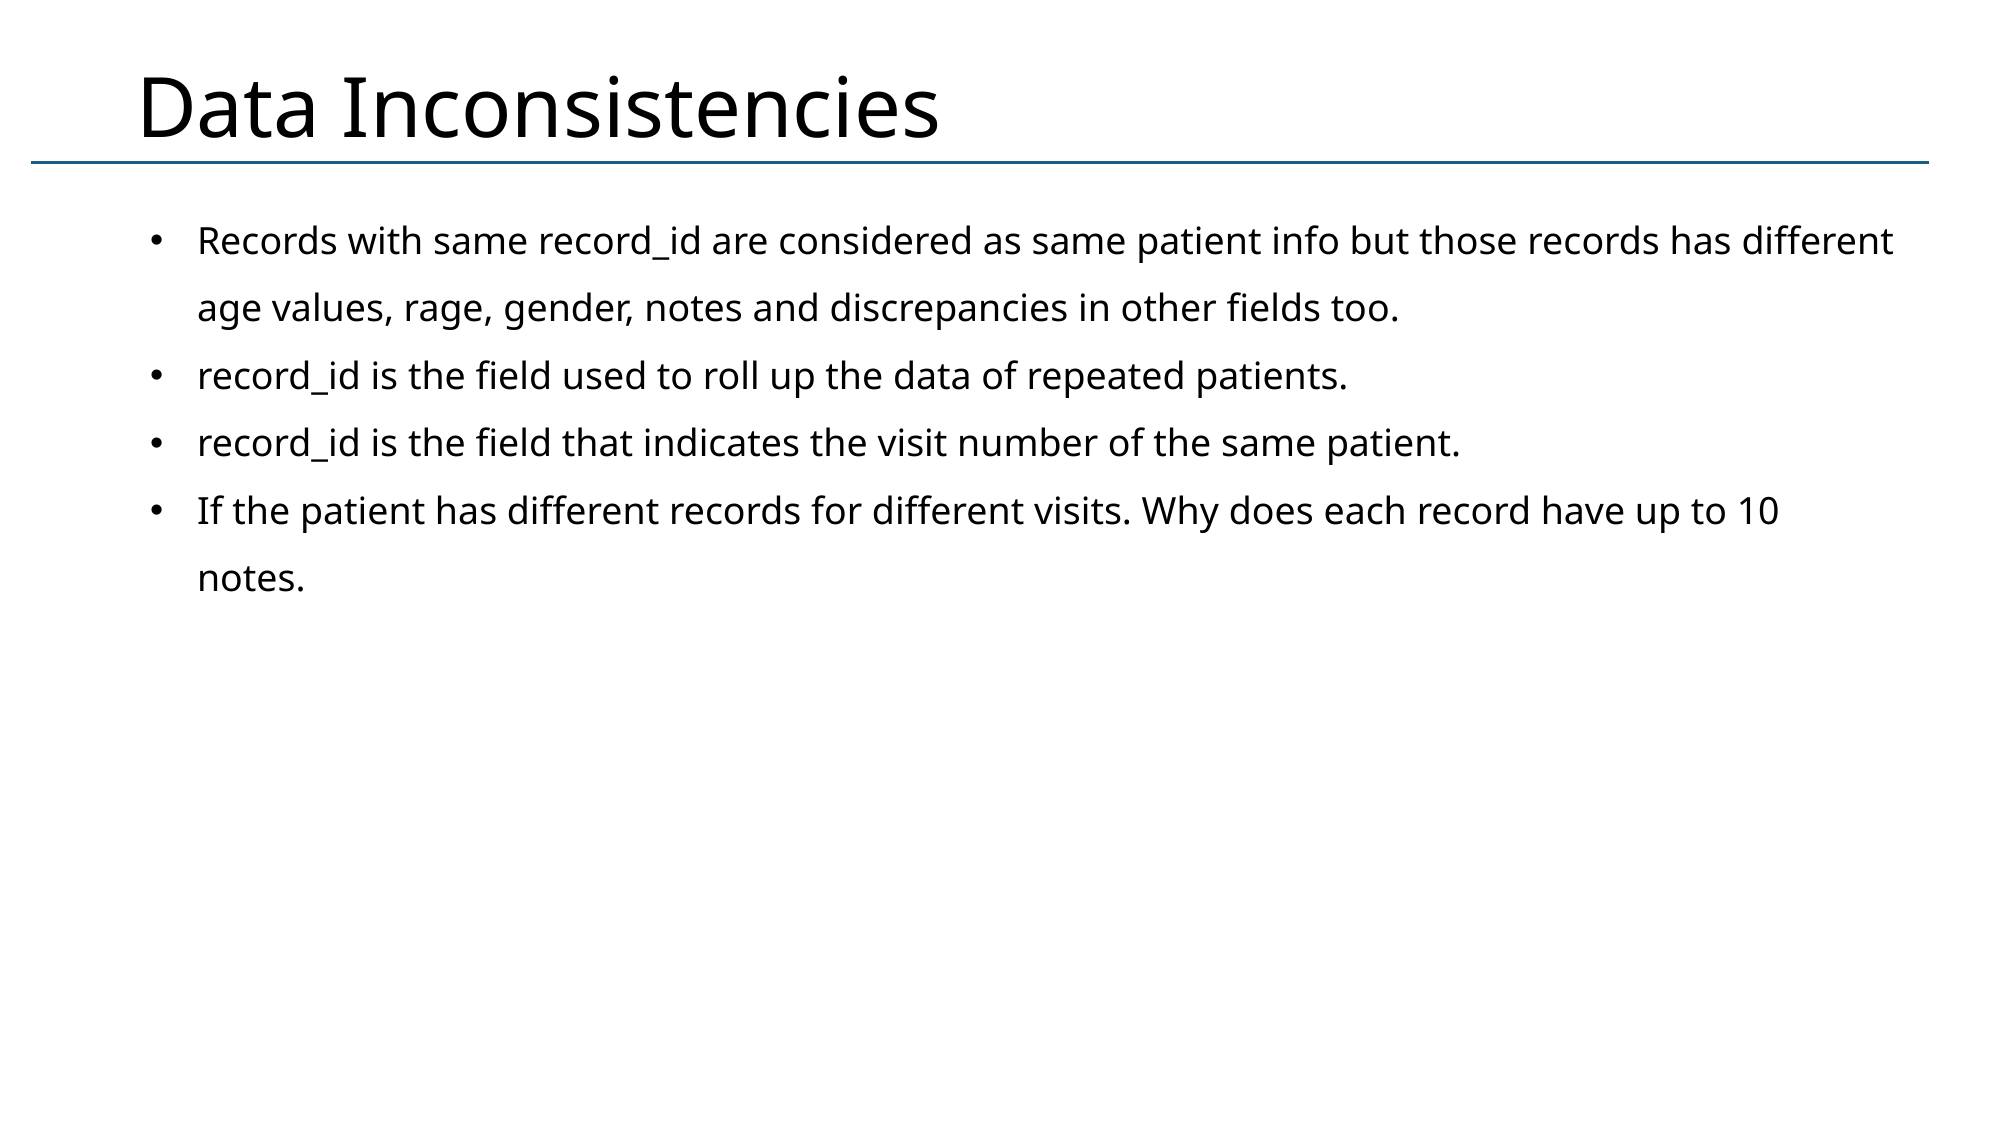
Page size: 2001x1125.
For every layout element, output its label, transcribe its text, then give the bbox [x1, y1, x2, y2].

title Data Inconsistencies [120, 16, 1912, 161]
text_box Records with same record_id are considered as same patient info but those records has different age values, rage, gender, notes and discrepancies in other fields too. record_id is the field used to roll up the data of repeated patients. record_id is the field that indicates the visit number of the same patient. If the patient has different records for different visits. Why does each record have up to 10 notes. [135, 187, 1912, 607]
